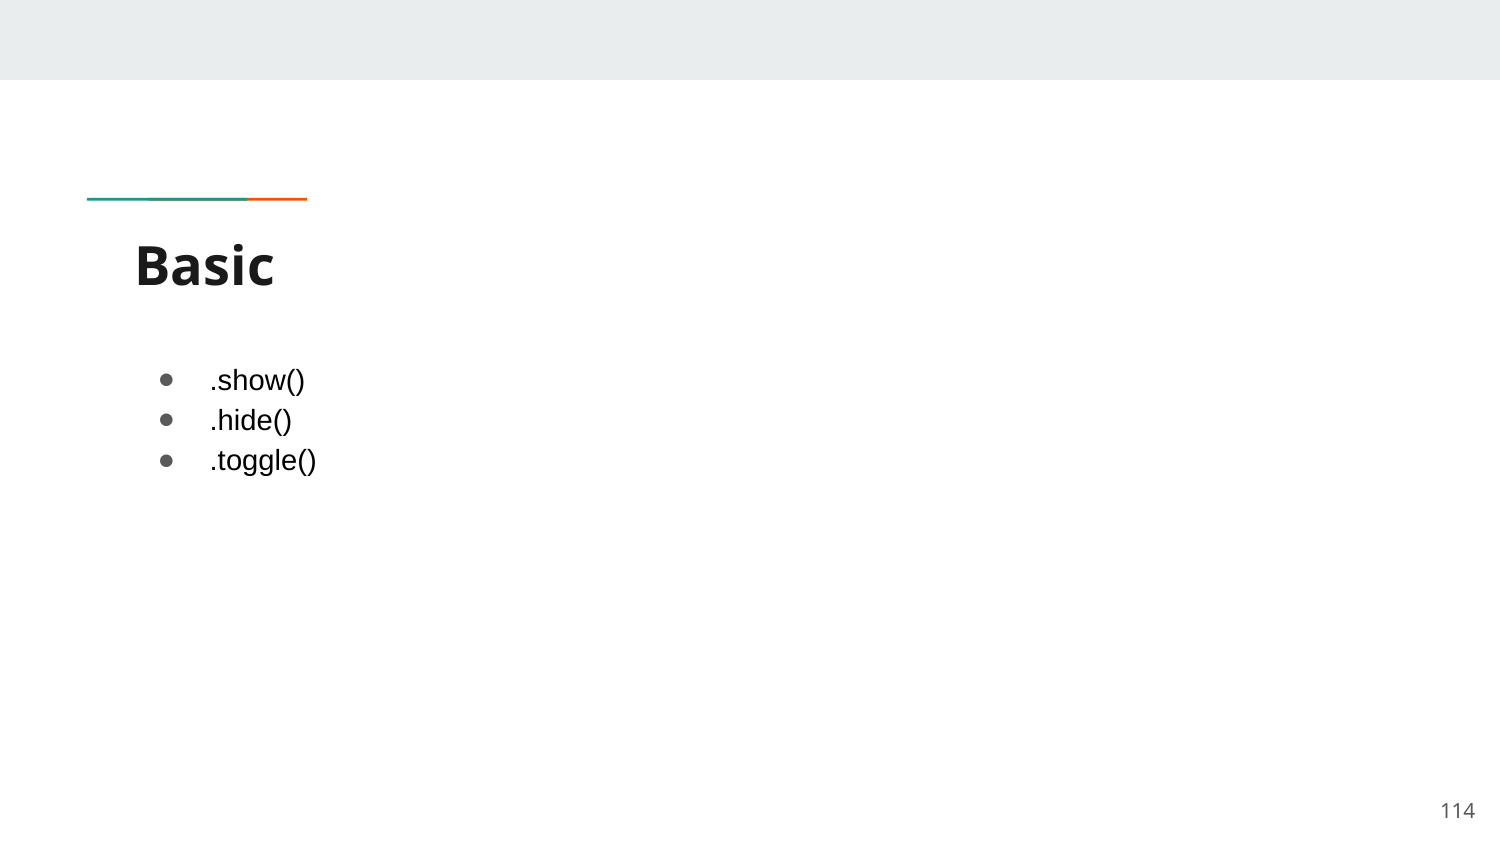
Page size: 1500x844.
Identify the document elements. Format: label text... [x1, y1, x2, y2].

list .show() .hide() .toggle() [119, 341, 1381, 712]
title Basic [119, 216, 1381, 305]
slide_number ‹#› [1400, 779, 1491, 844]
